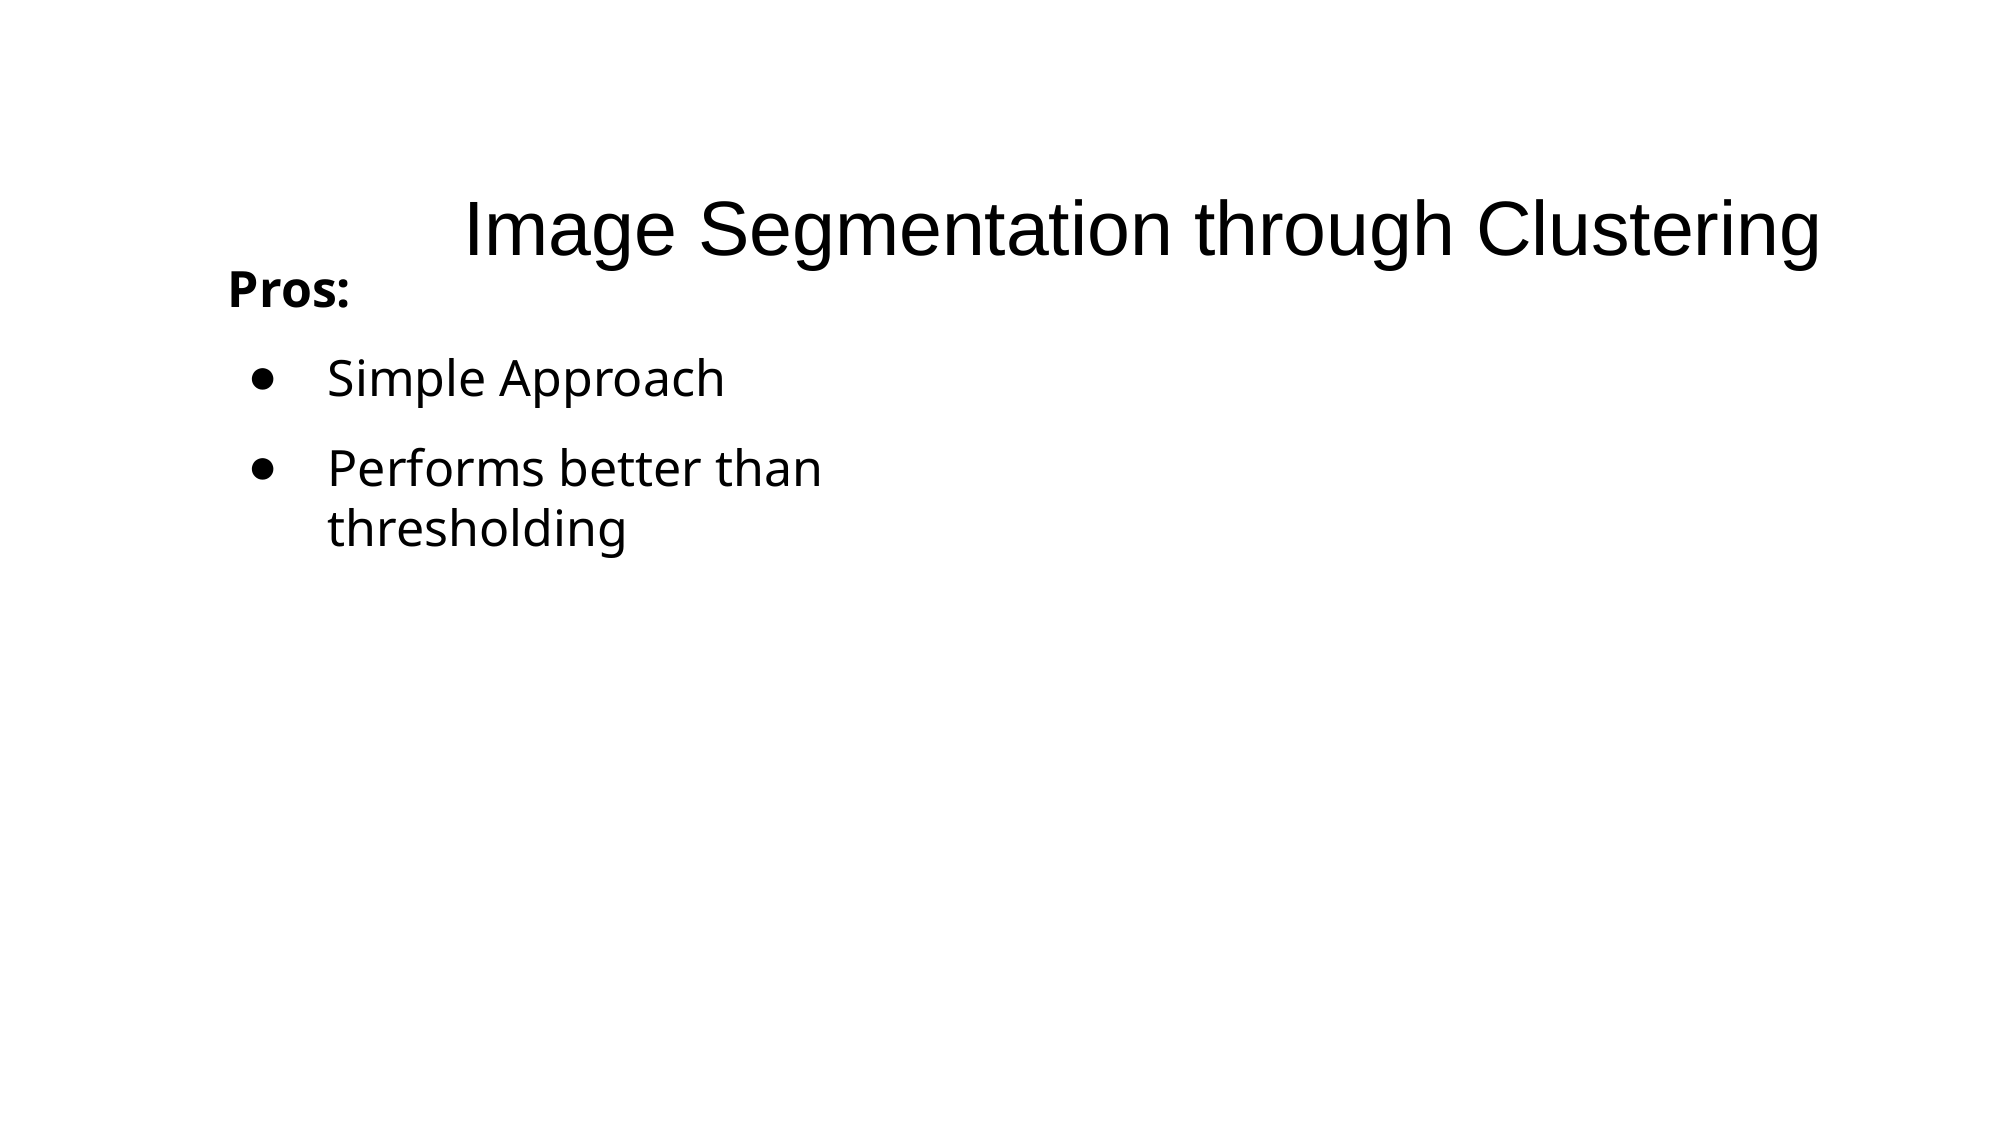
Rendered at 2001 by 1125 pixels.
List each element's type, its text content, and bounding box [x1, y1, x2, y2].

text_box Pros: Simple Approach Performs better than thresholding [225, 319, 1081, 557]
title Image Segmentation through Clustering [183, 113, 2000, 319]
